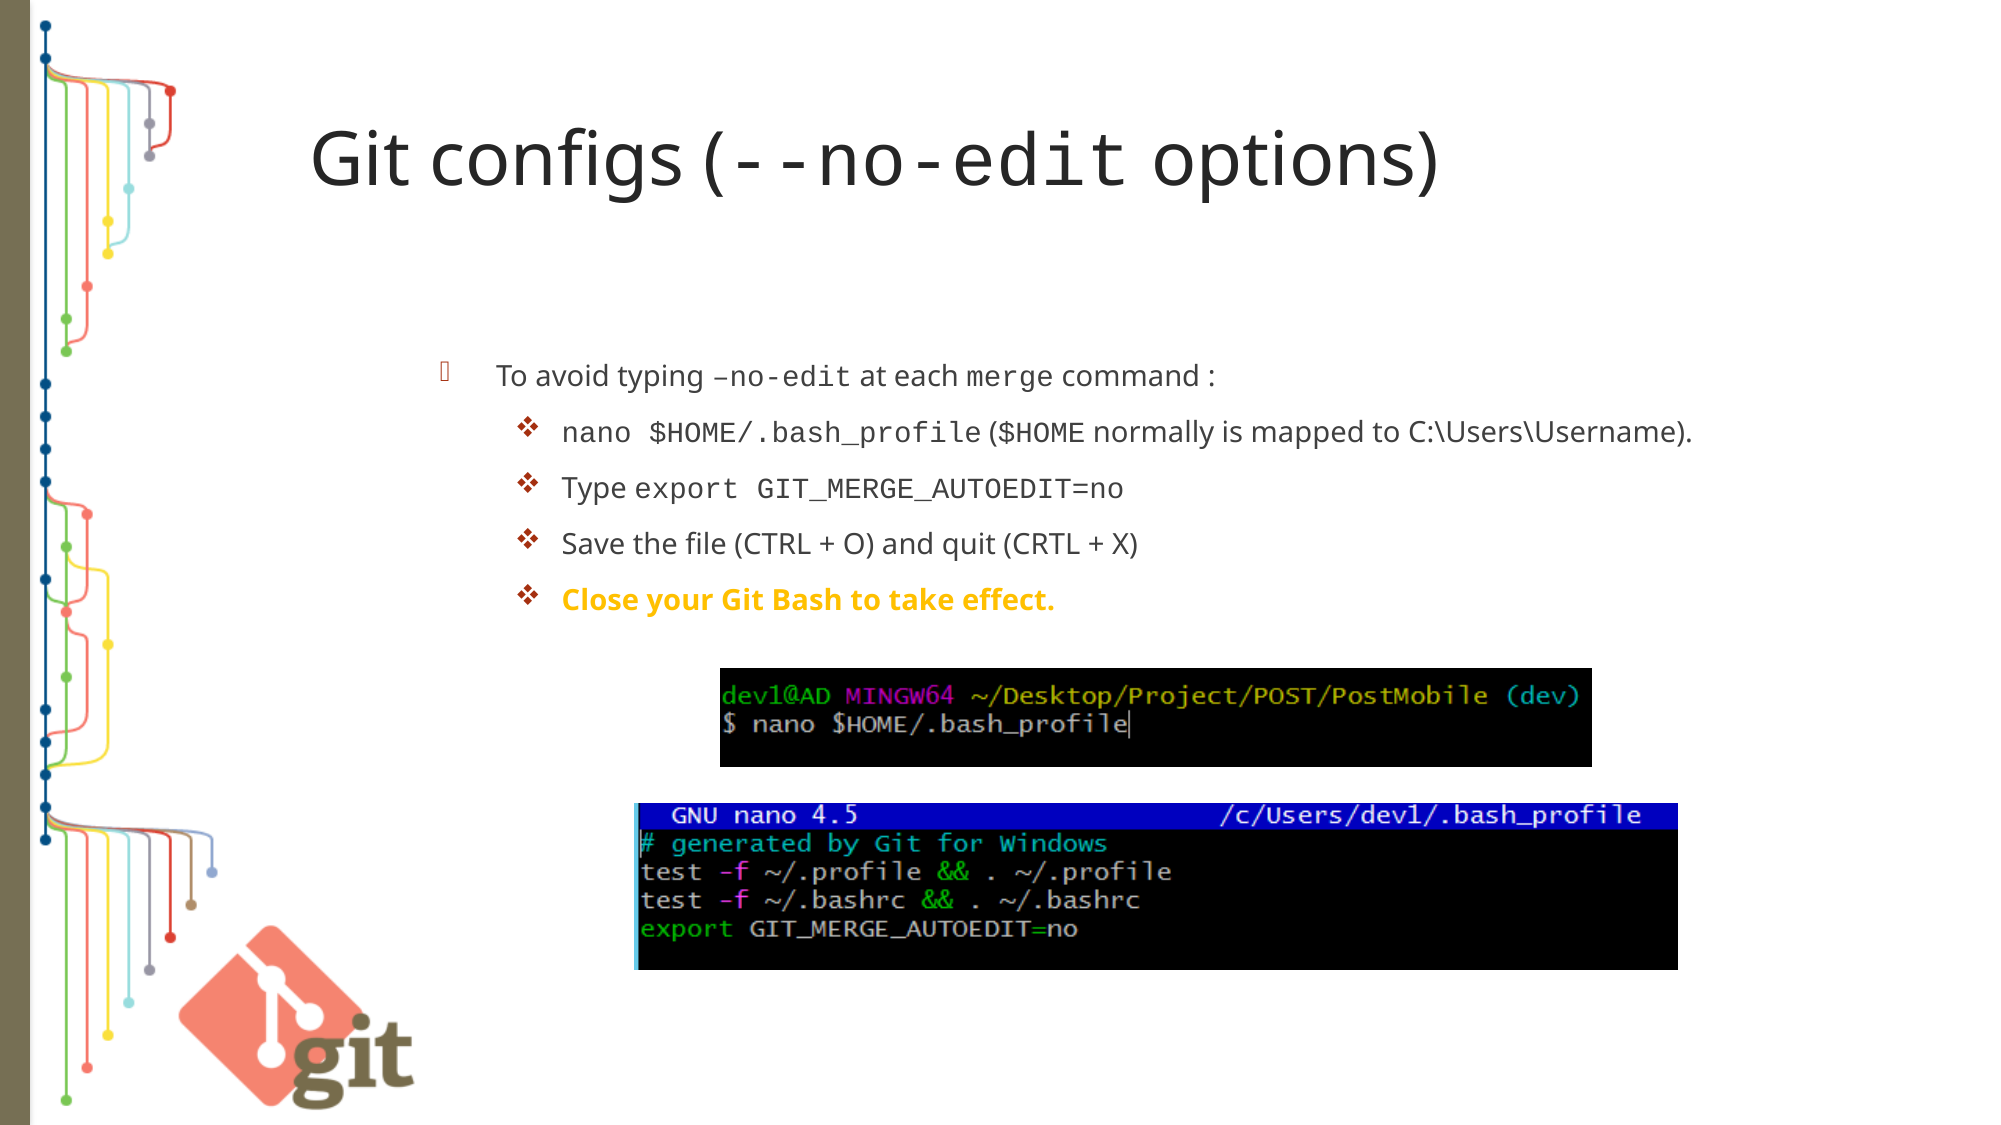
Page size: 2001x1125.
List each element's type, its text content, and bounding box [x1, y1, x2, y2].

title Git configs (--no-edit options) [294, 102, 1888, 313]
list To avoid typing –no-edit at each merge command : nano $HOME/.bash_profile ($HOME normally is mapped to C:\Users\Username). Type export GIT_MERGE_AUTOEDIT=no Save the file (CTRL + O) and quit (CRTL + X) Close your Git Bash to take effect. [424, 350, 1888, 970]
picture [30, 0, 2001, 1125]
